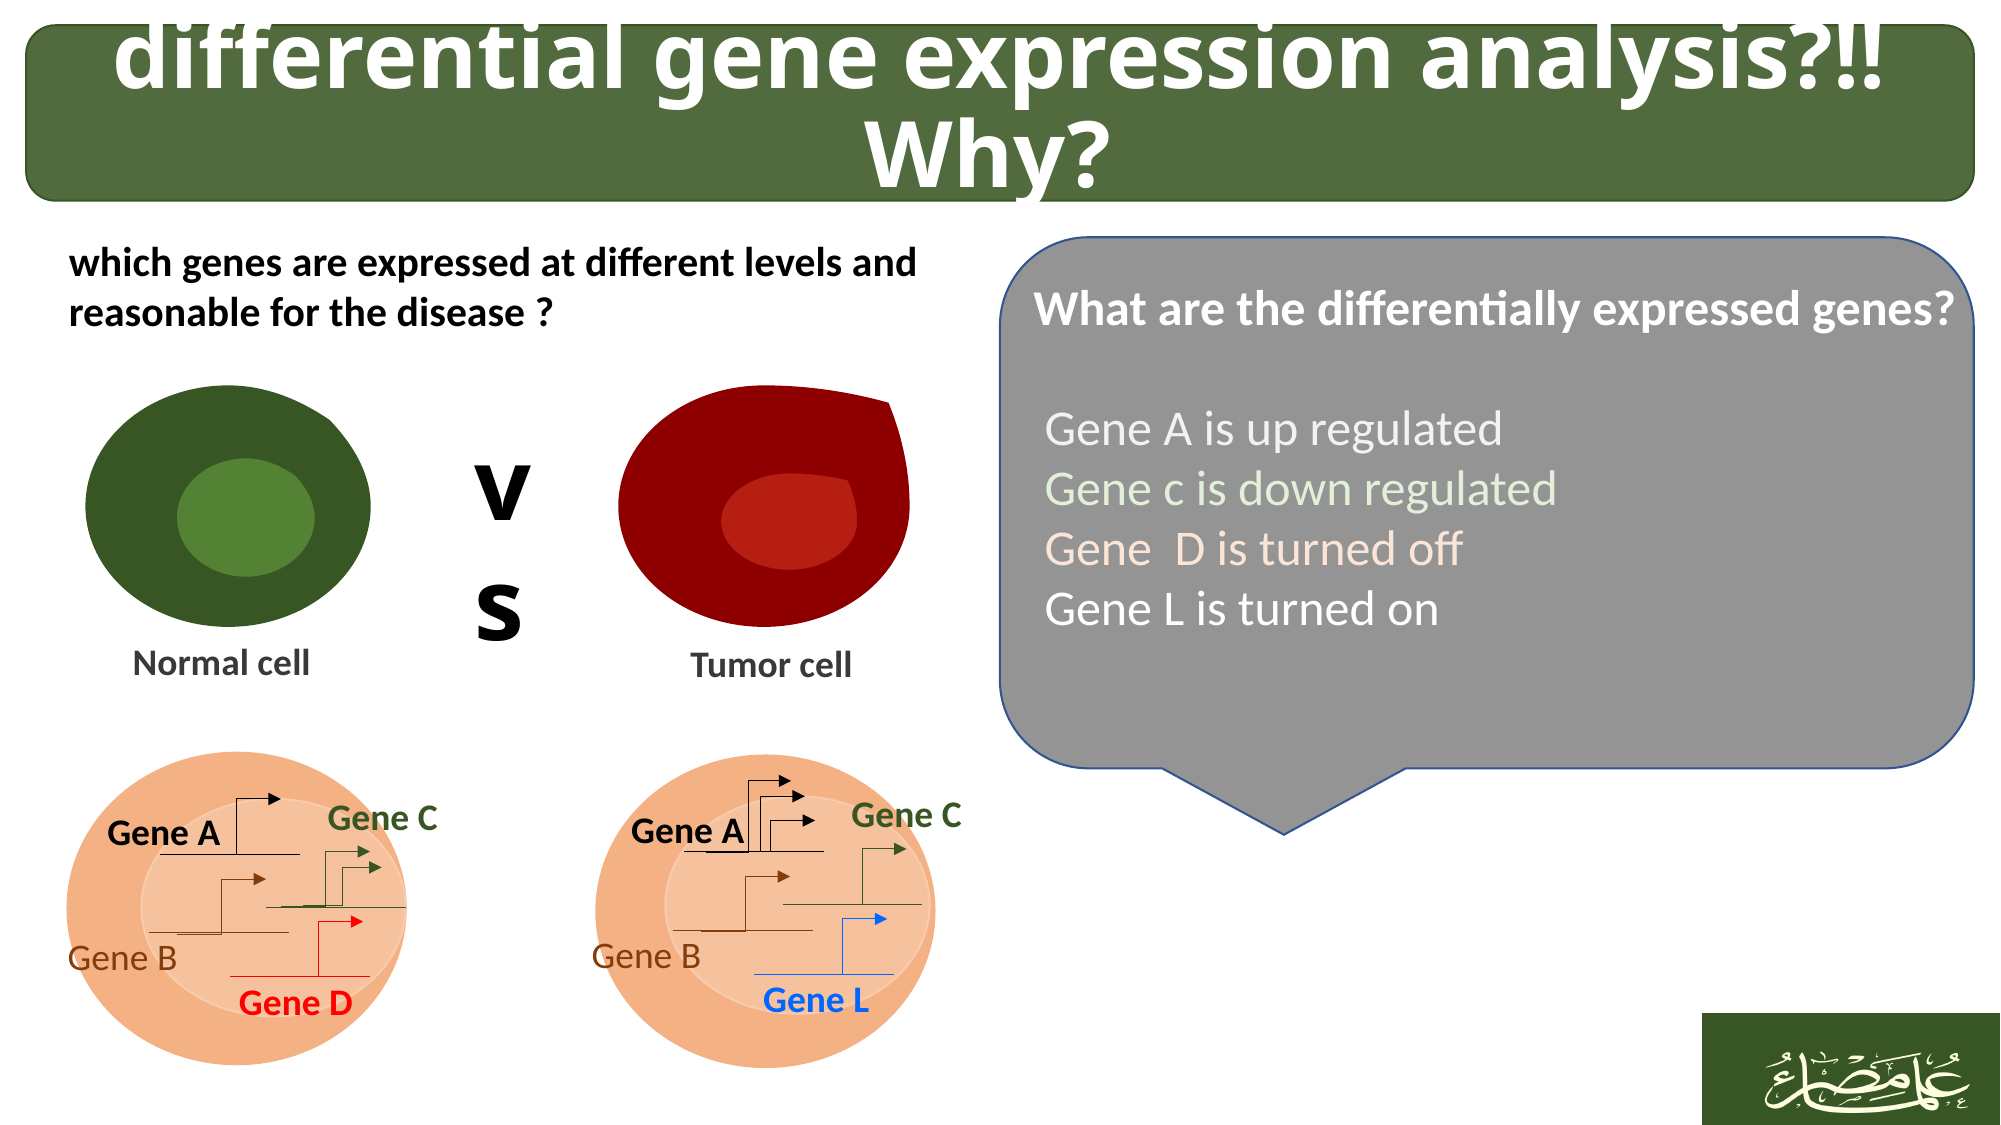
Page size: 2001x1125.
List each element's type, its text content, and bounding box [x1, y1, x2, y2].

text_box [52, 752, 468, 1065]
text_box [576, 755, 992, 1067]
text_box [1914, 24, 1975, 202]
title differential gene expression analysis?!! Why? [86, 0, 1914, 218]
text_box [1702, 1013, 2000, 1125]
text_box What are the differentially expressed genes? Gene A is up regulated Gene c is down regulated Gene D is turned off Gene L is turned on [1018, 267, 1993, 748]
picture [1757, 1048, 1975, 1115]
text_box [25, 24, 86, 202]
text_box [1030, 748, 1944, 836]
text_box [86, 386, 909, 694]
text_box [998, 270, 1018, 736]
text_box [1020, 236, 1953, 267]
text_box which genes are expressed at different levels and reasonable for the disease ? [54, 227, 982, 342]
